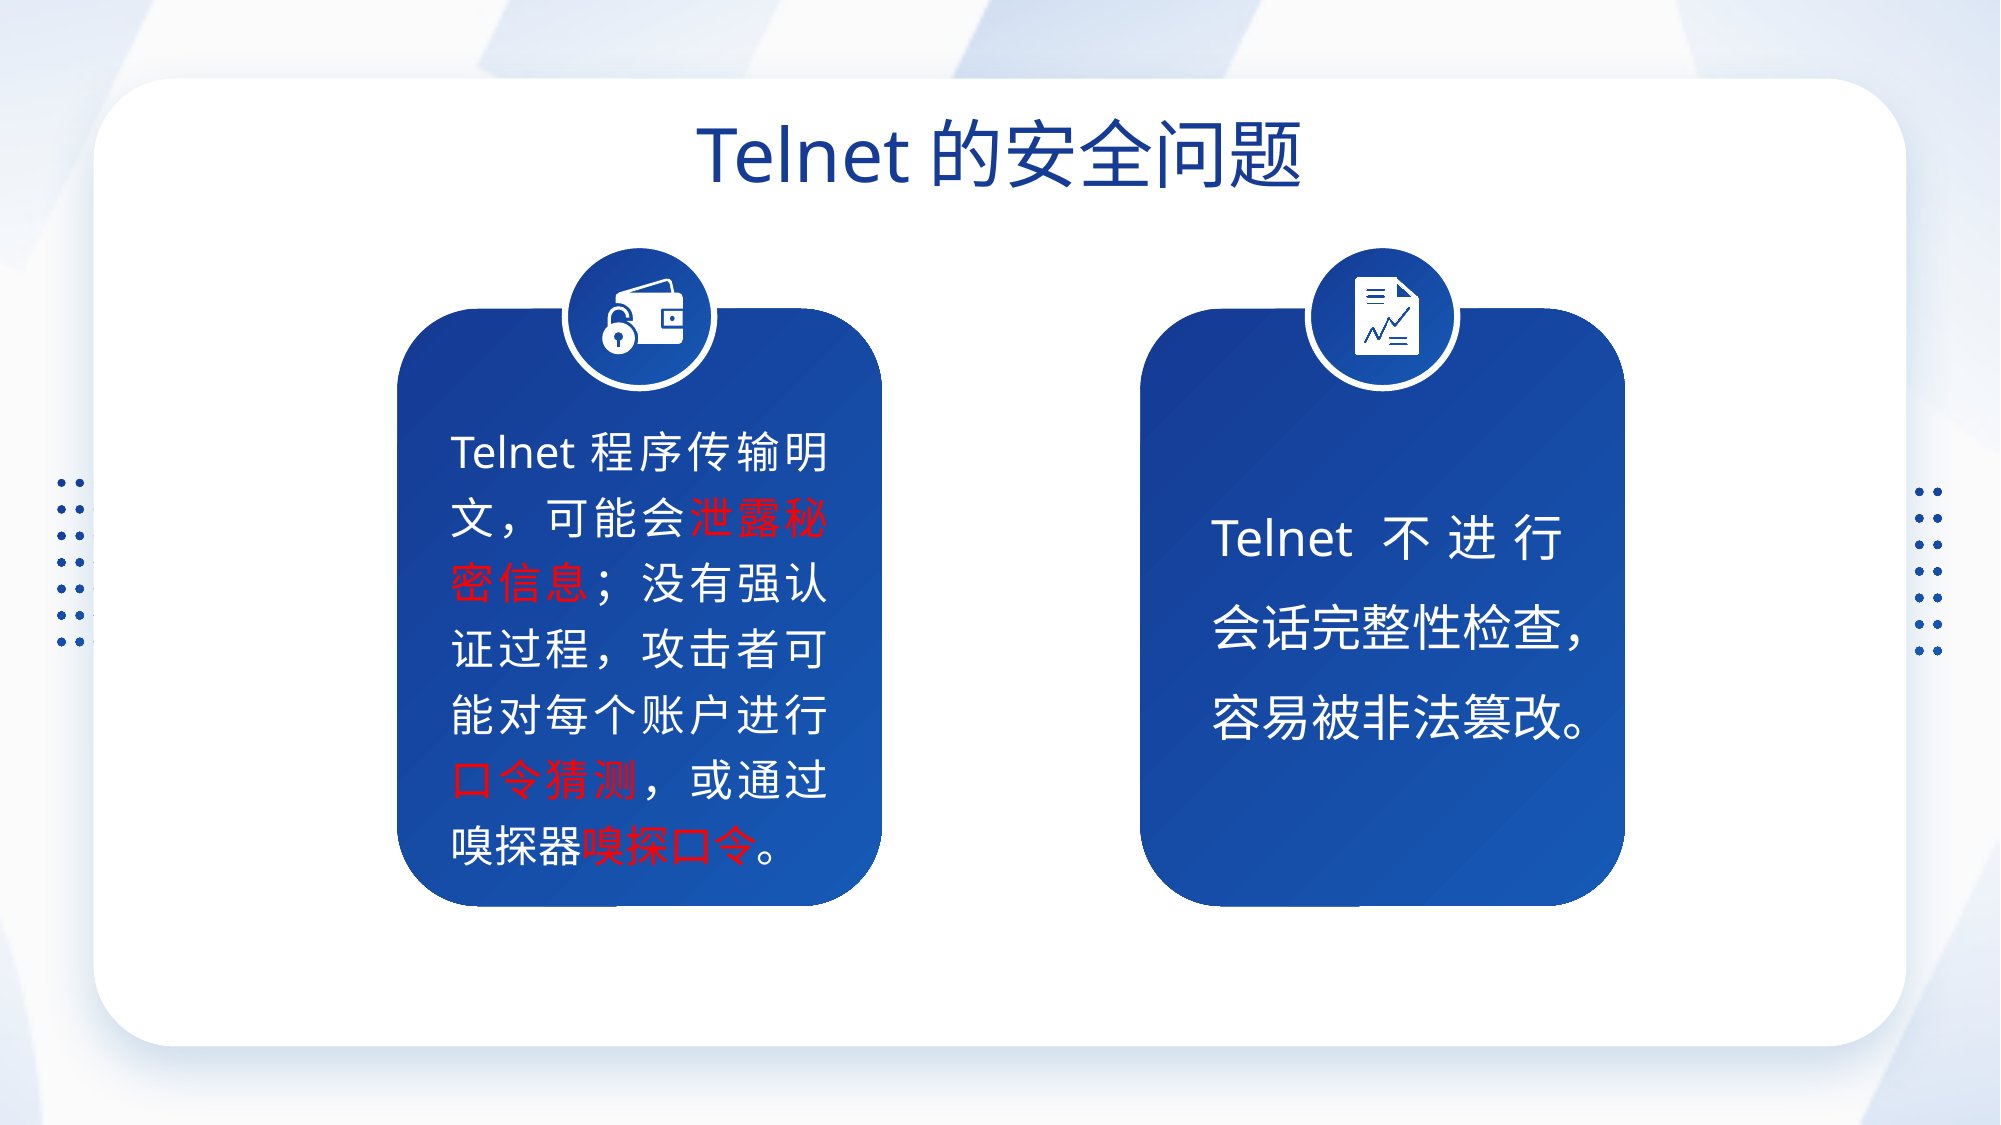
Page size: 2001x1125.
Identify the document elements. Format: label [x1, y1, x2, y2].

picture [0, 0, 2000, 1125]
text_box [1307, 244, 1458, 389]
text_box [564, 244, 715, 389]
